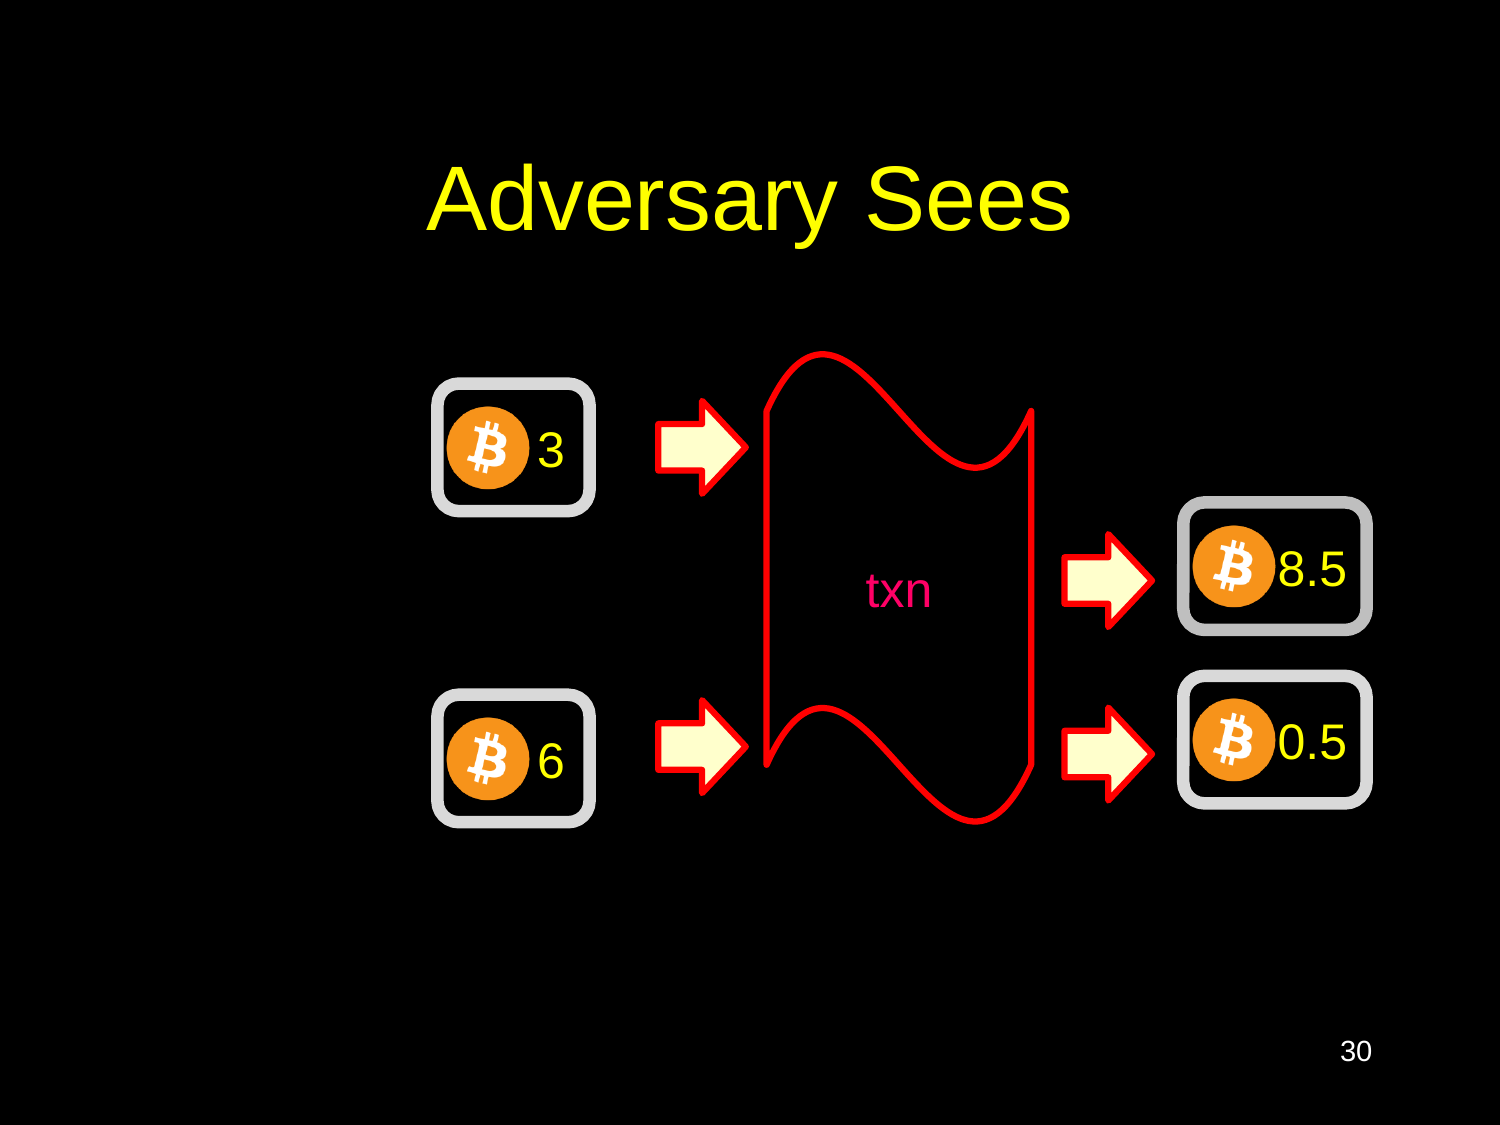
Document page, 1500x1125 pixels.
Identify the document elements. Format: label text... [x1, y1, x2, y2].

text_box [1064, 707, 1153, 801]
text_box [437, 694, 590, 823]
slide_number 30 [1074, 1024, 1388, 1101]
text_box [437, 383, 590, 512]
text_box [1183, 502, 1367, 631]
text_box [1183, 675, 1367, 804]
text_box txn [766, 354, 1032, 822]
title Adversary Sees [112, 99, 1388, 288]
text_box [658, 400, 746, 494]
text_box [658, 700, 746, 794]
text_box [1064, 534, 1153, 628]
